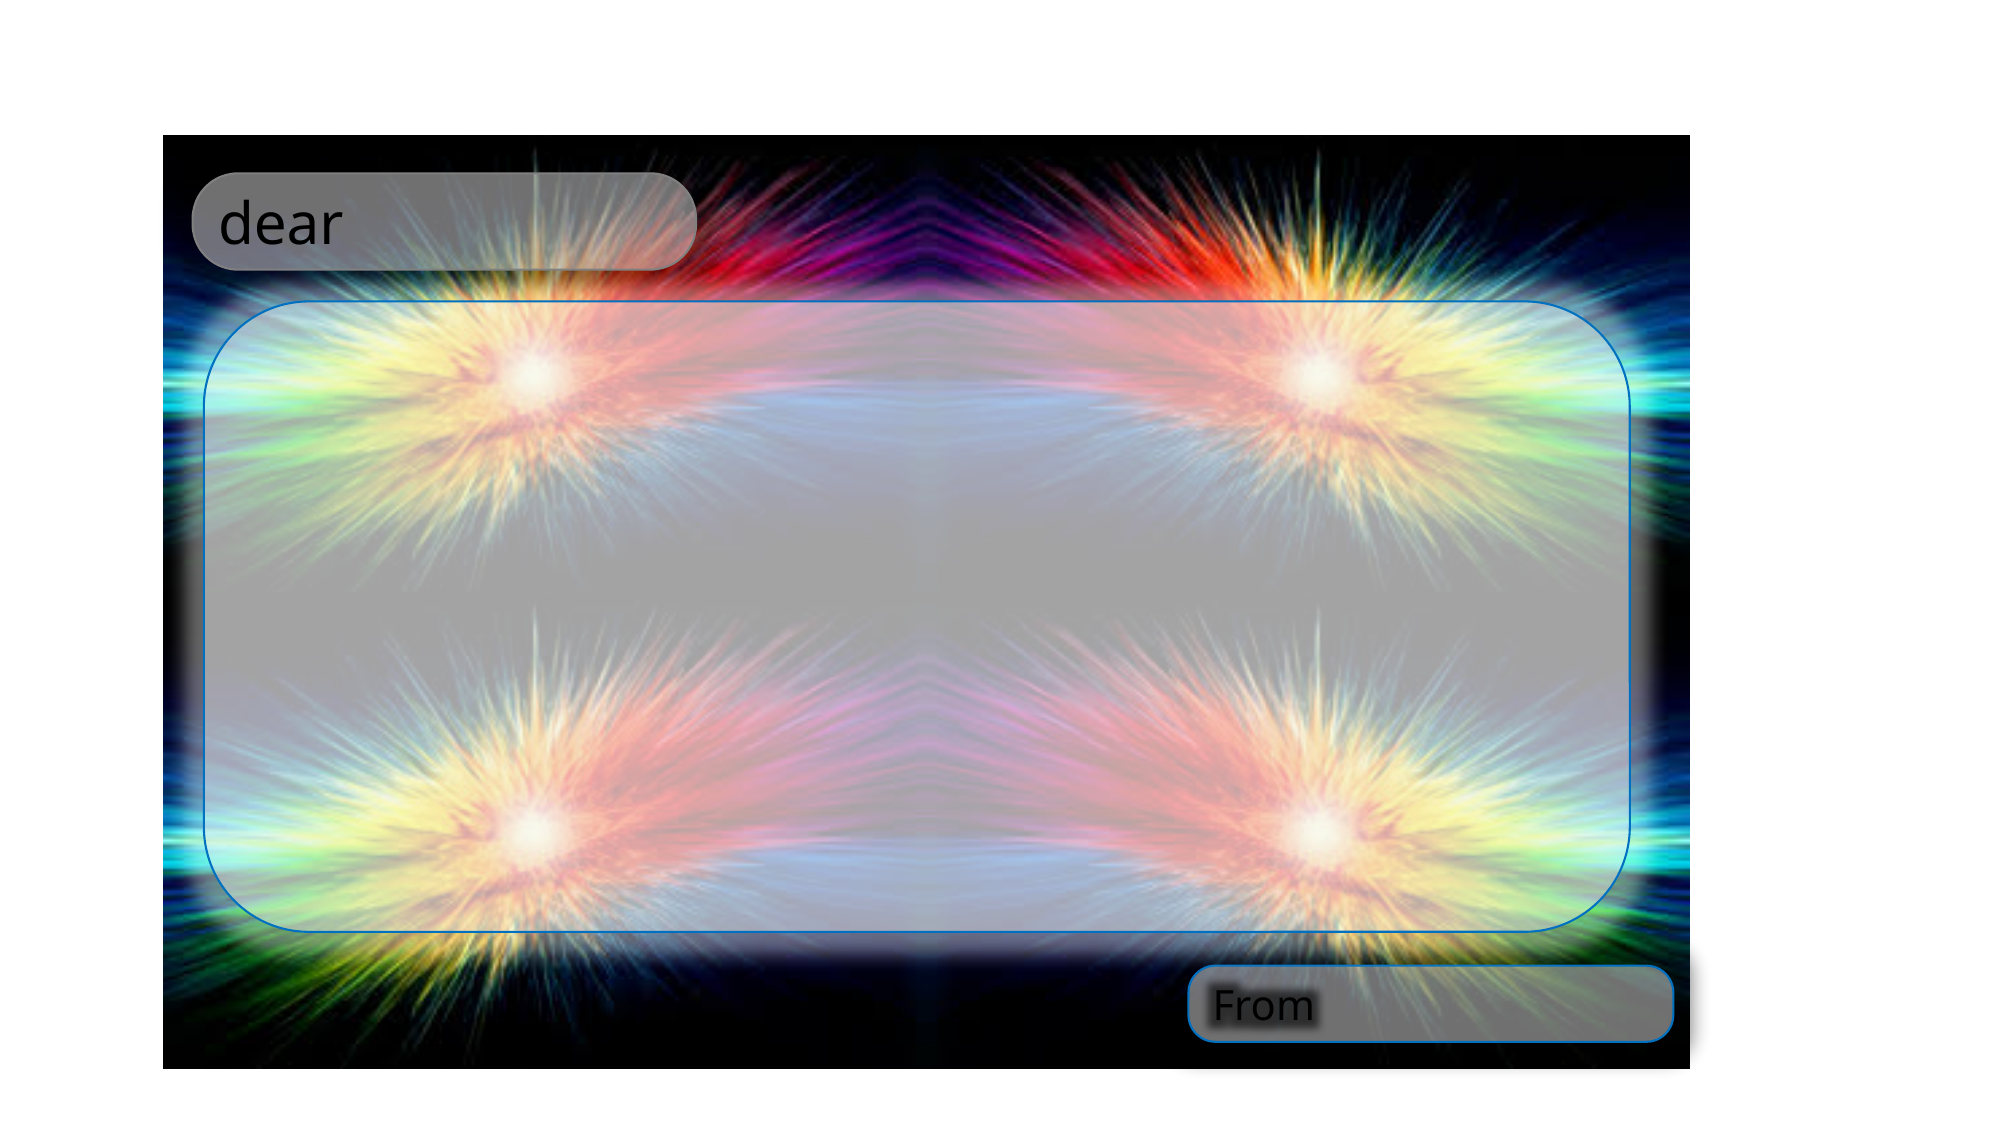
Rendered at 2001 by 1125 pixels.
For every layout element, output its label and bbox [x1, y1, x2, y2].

text_box [163, 135, 1690, 1069]
